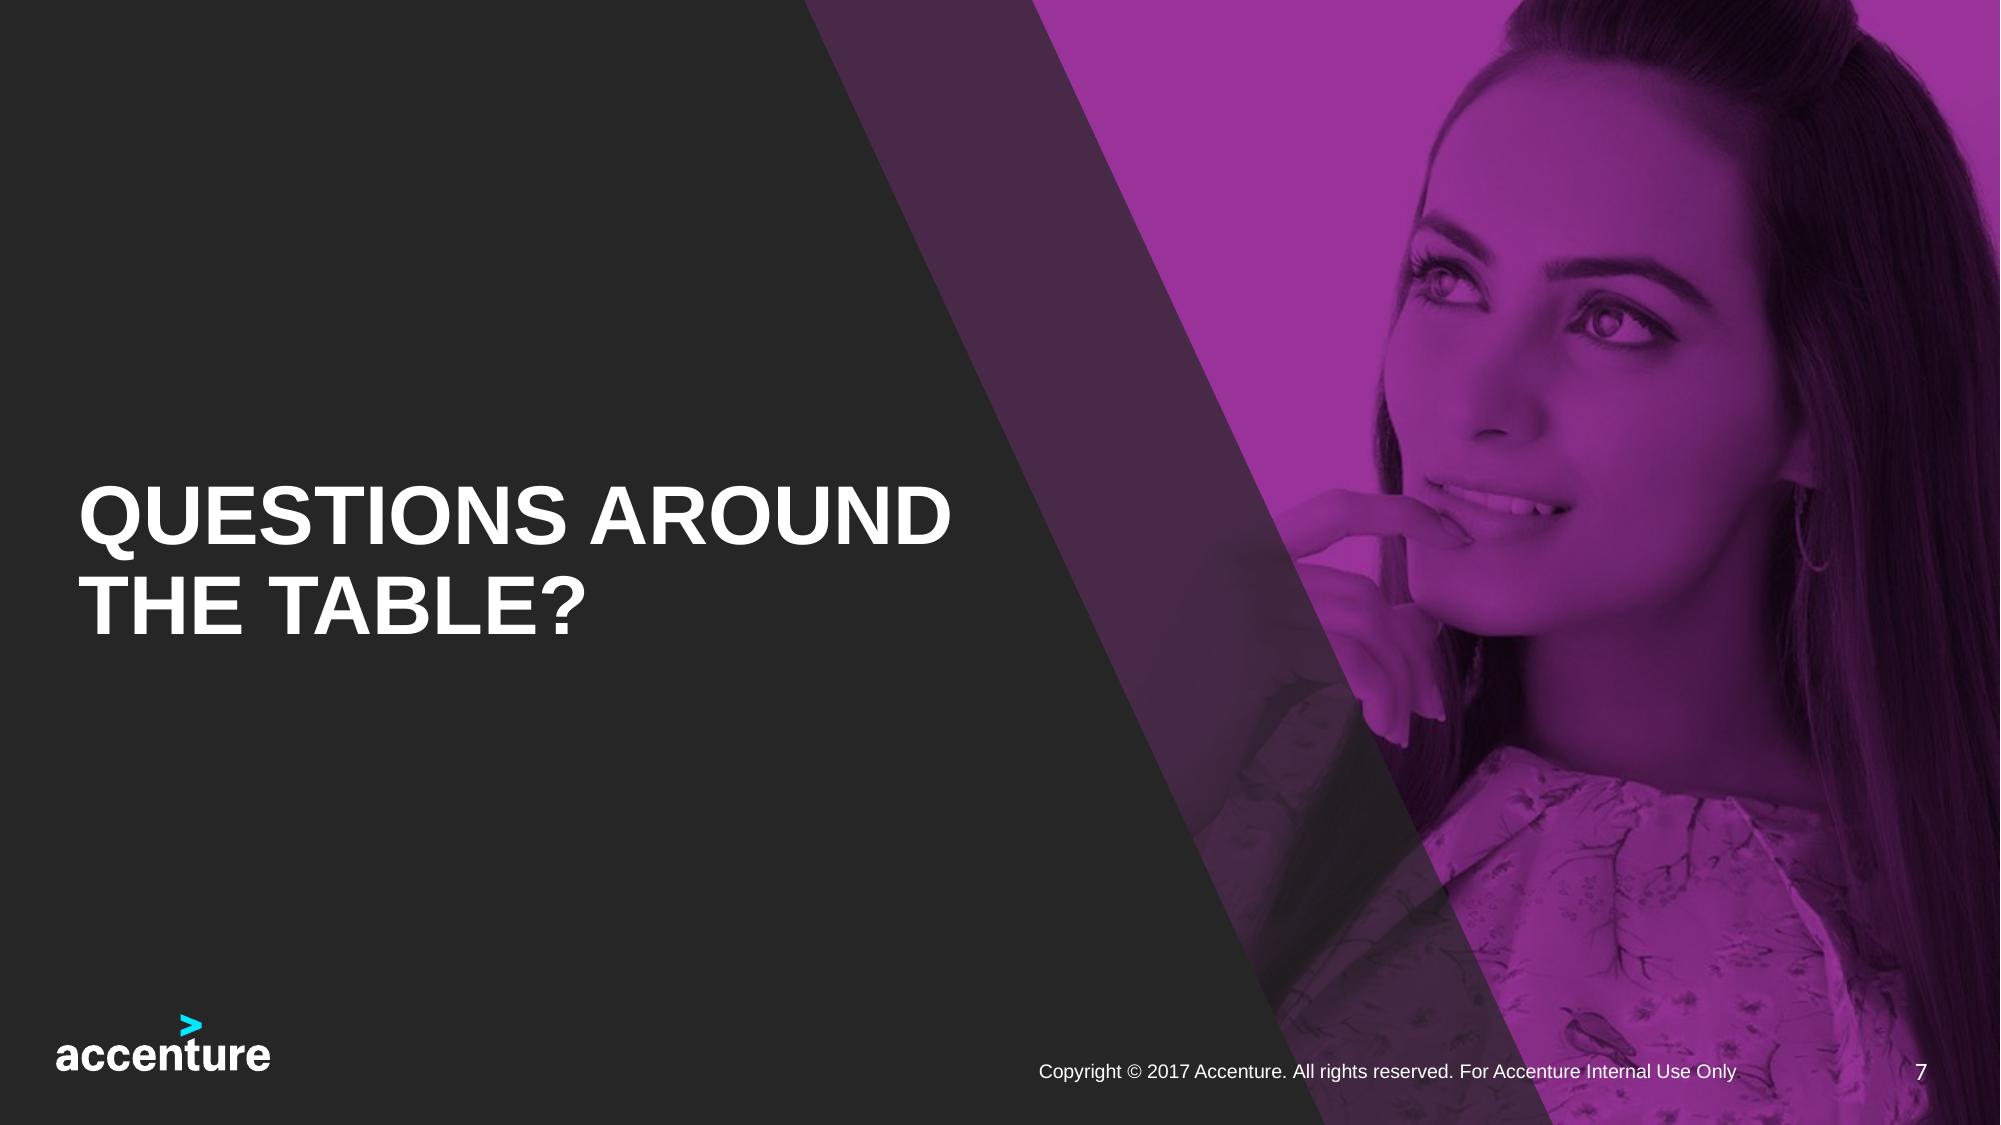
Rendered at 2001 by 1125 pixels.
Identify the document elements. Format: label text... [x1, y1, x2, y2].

text_box [0, 0, 790, 1125]
text_box [184, 1038, 200, 1071]
text_box [159, 1045, 182, 1071]
text_box [107, 1045, 130, 1072]
text_box [230, 1045, 245, 1071]
text_box [132, 1045, 156, 1072]
text_box [246, 1045, 270, 1072]
text_box [180, 1014, 202, 1037]
text_box [81, 1045, 105, 1072]
text_box Questions around the table? [63, 345, 790, 780]
picture [790, 0, 2000, 1125]
text_box [56, 1045, 78, 1072]
text_box [203, 1045, 226, 1072]
